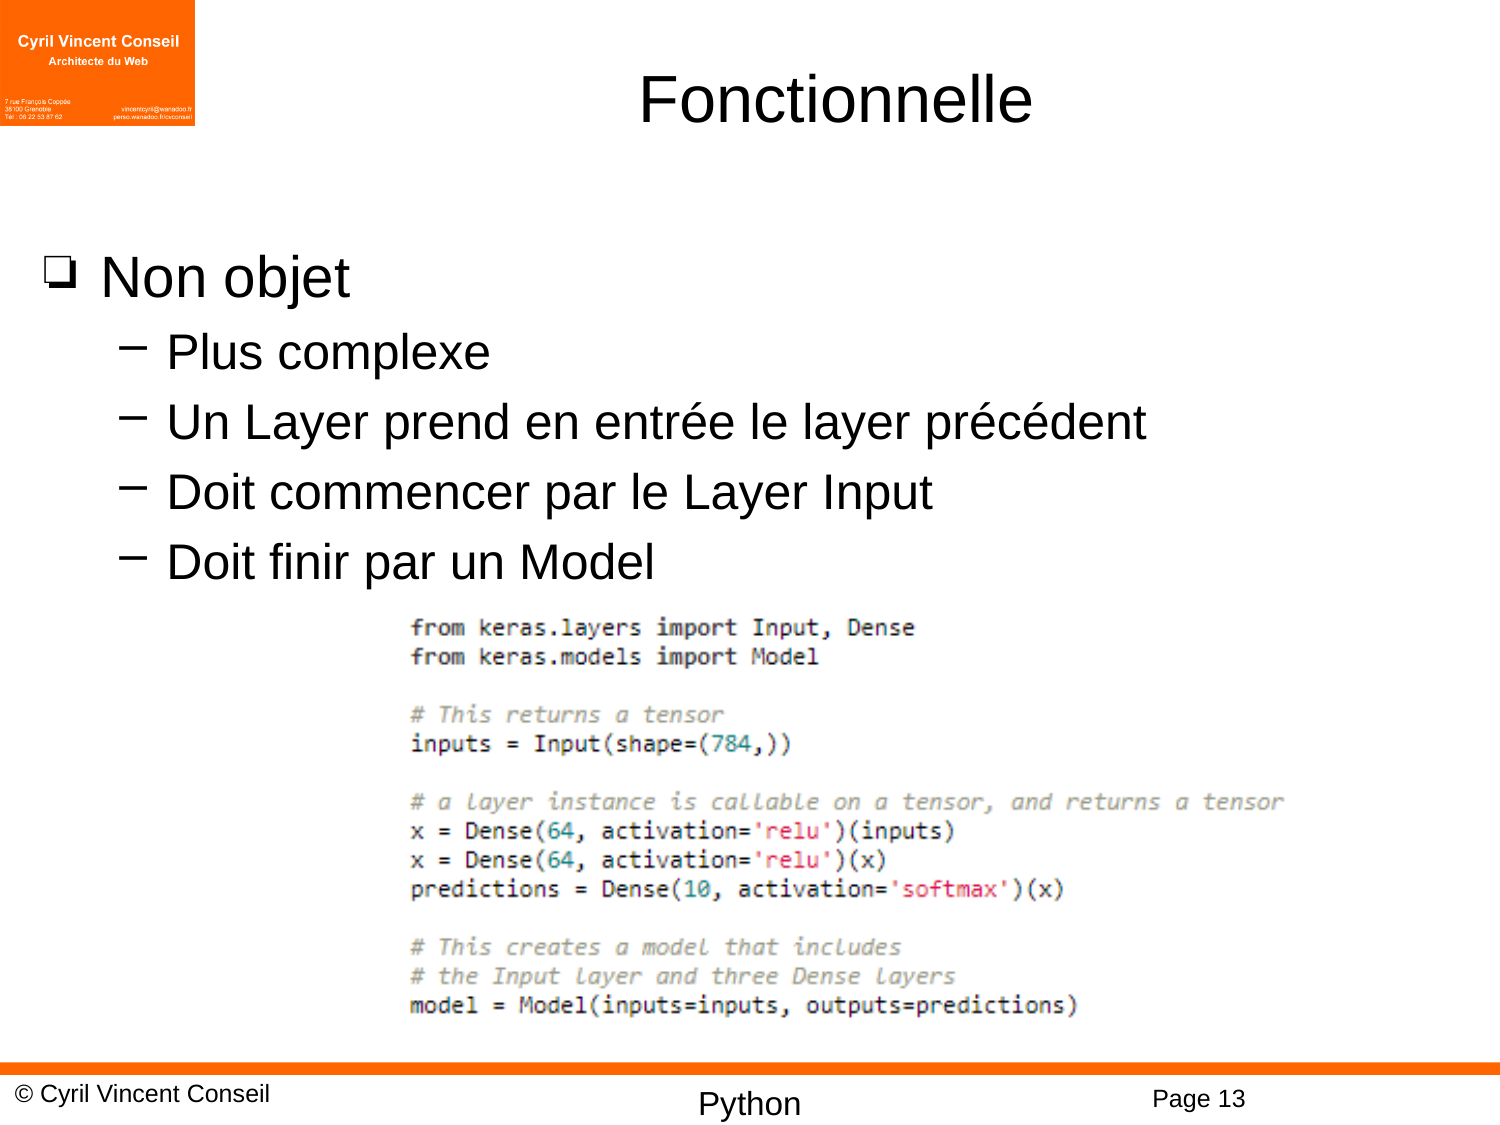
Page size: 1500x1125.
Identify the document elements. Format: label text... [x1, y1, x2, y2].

title Fonctionnelle [194, 2, 1480, 190]
picture [407, 609, 1297, 1024]
picture [0, 0, 195, 126]
list Non objet Plus complexe Un Layer prend en entrée le layer précédent Doit commencer par le Layer Input Doit finir par un Model [29, 231, 1468, 1059]
